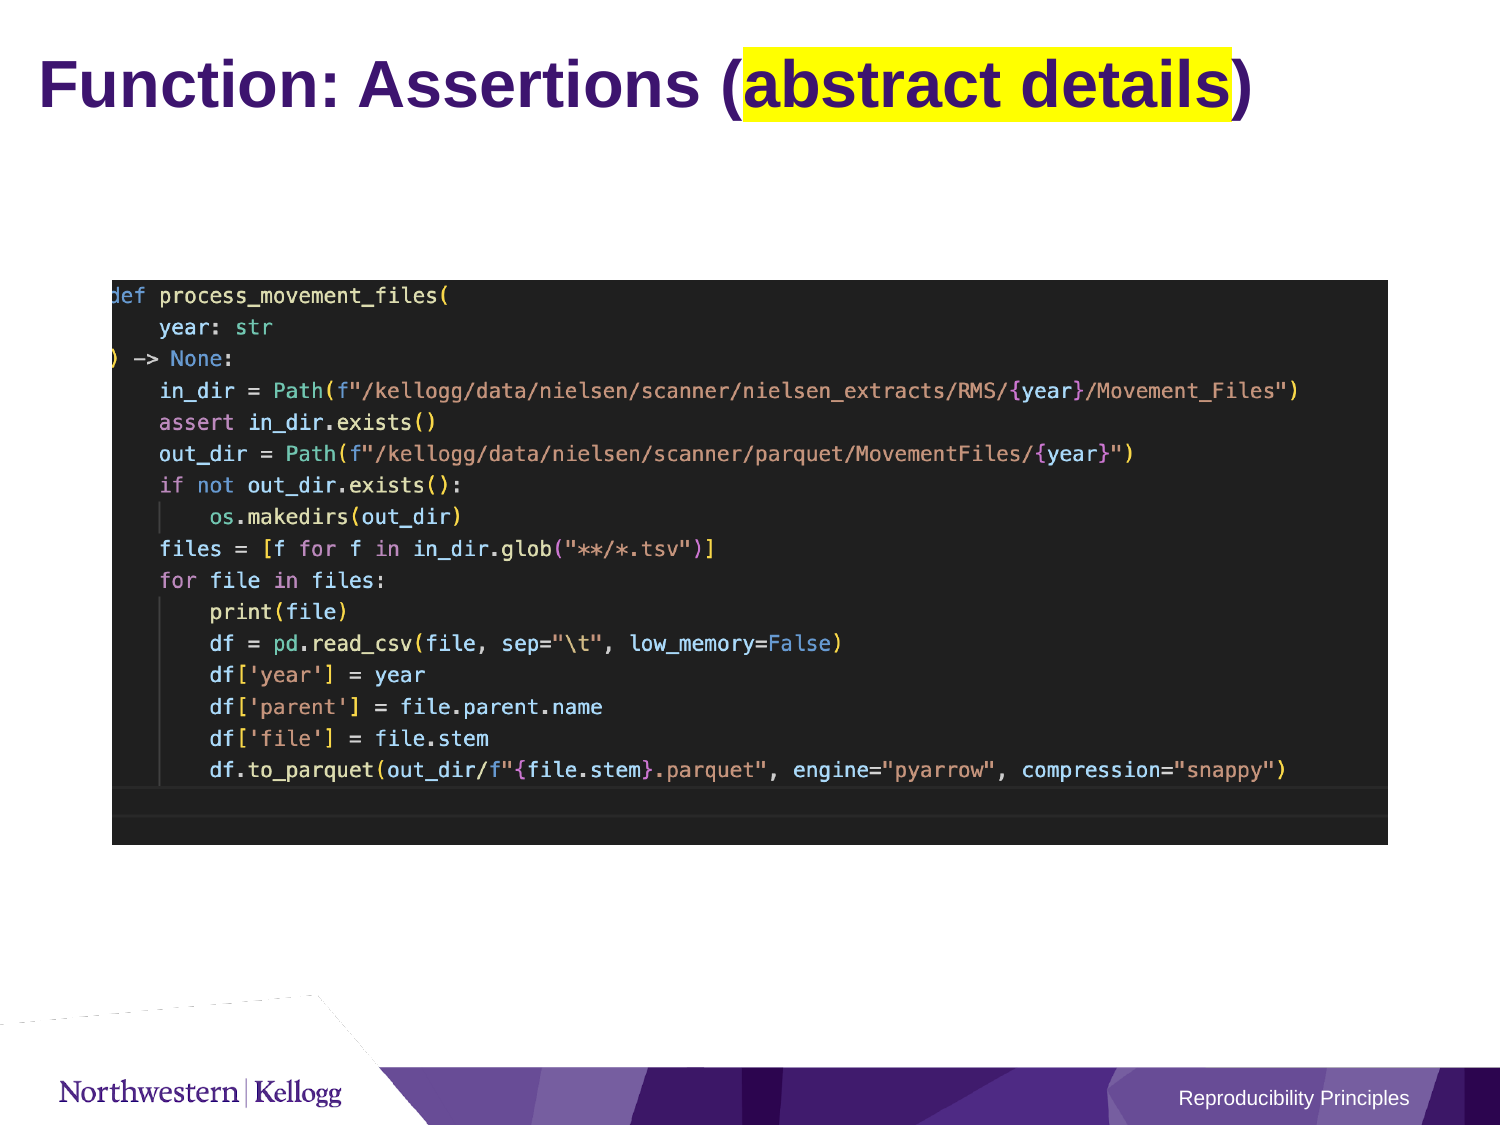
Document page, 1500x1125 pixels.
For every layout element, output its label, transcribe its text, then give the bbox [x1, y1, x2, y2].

title Function: Assertions (abstract details) [23, 0, 1478, 175]
picture [0, 0, 1500, 1125]
footer Reproducibility Principles [750, 1067, 1425, 1125]
